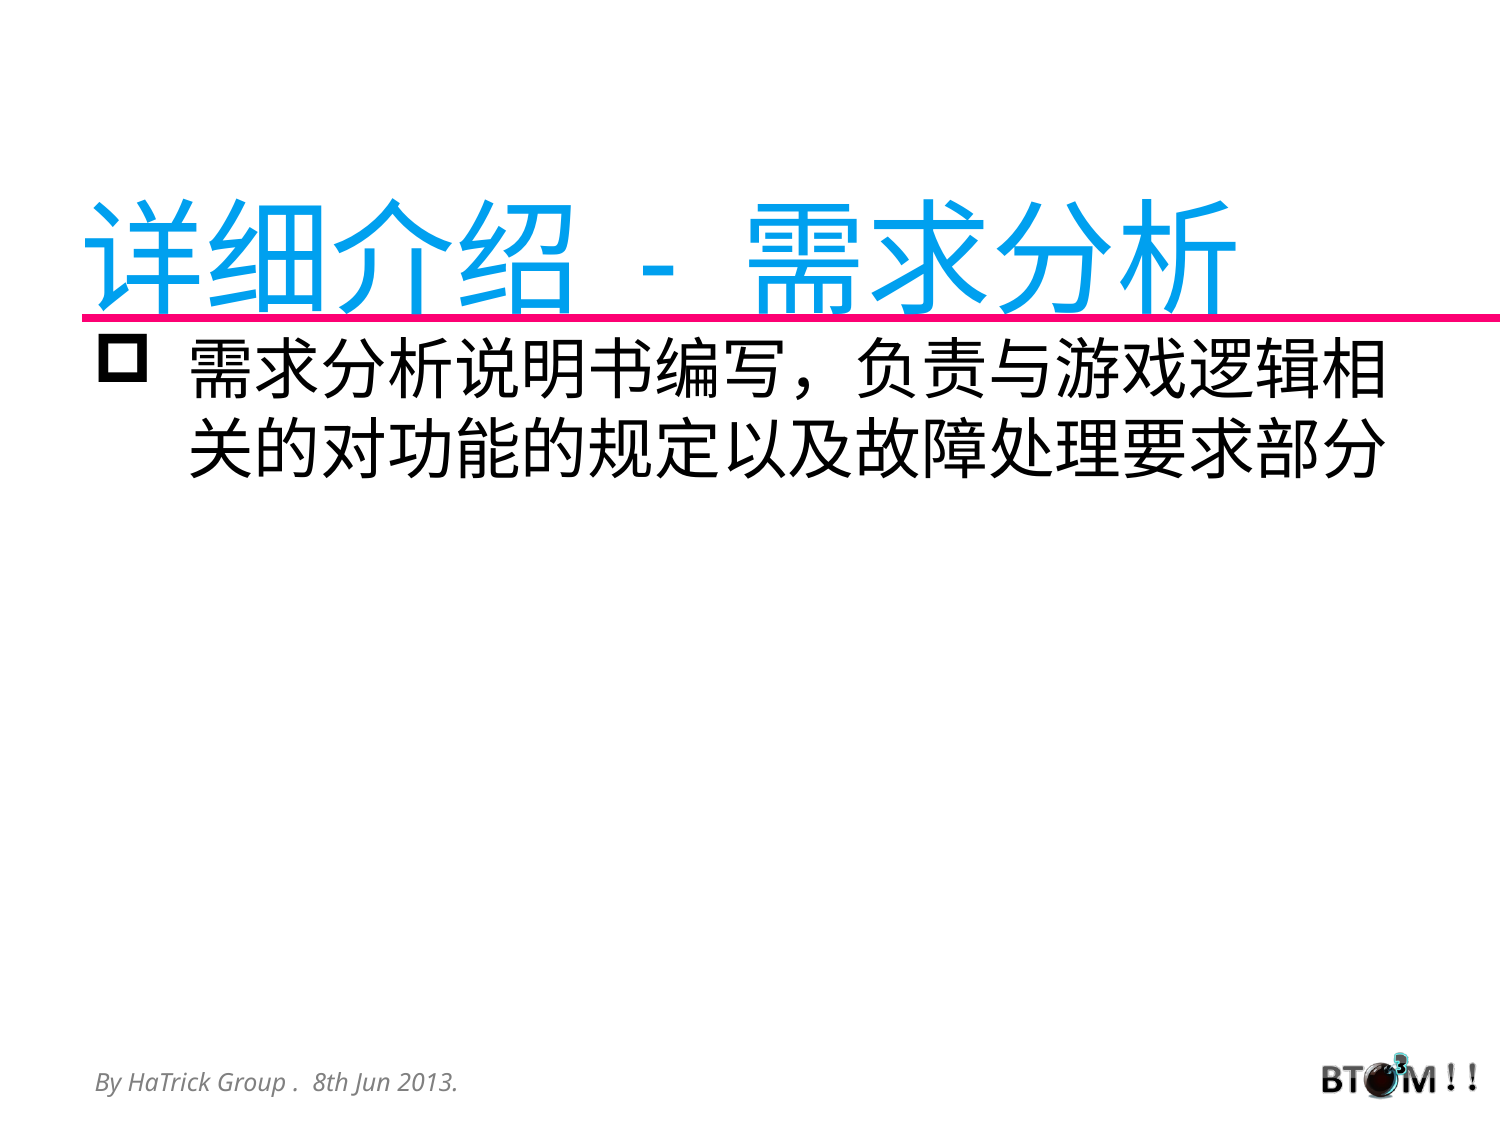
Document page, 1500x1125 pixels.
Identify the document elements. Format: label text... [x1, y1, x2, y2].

text_box 需求分析说明书编写，负责与游戏逻辑相关的对功能的规定以及故障处理要求部分 [93, 326, 1436, 494]
picture [1316, 1047, 1483, 1105]
text_box 详细介绍 - 需求分析 [80, 149, 1242, 337]
text_box By HaTrick Group . 8th Jun 2013. [79, 1058, 506, 1104]
